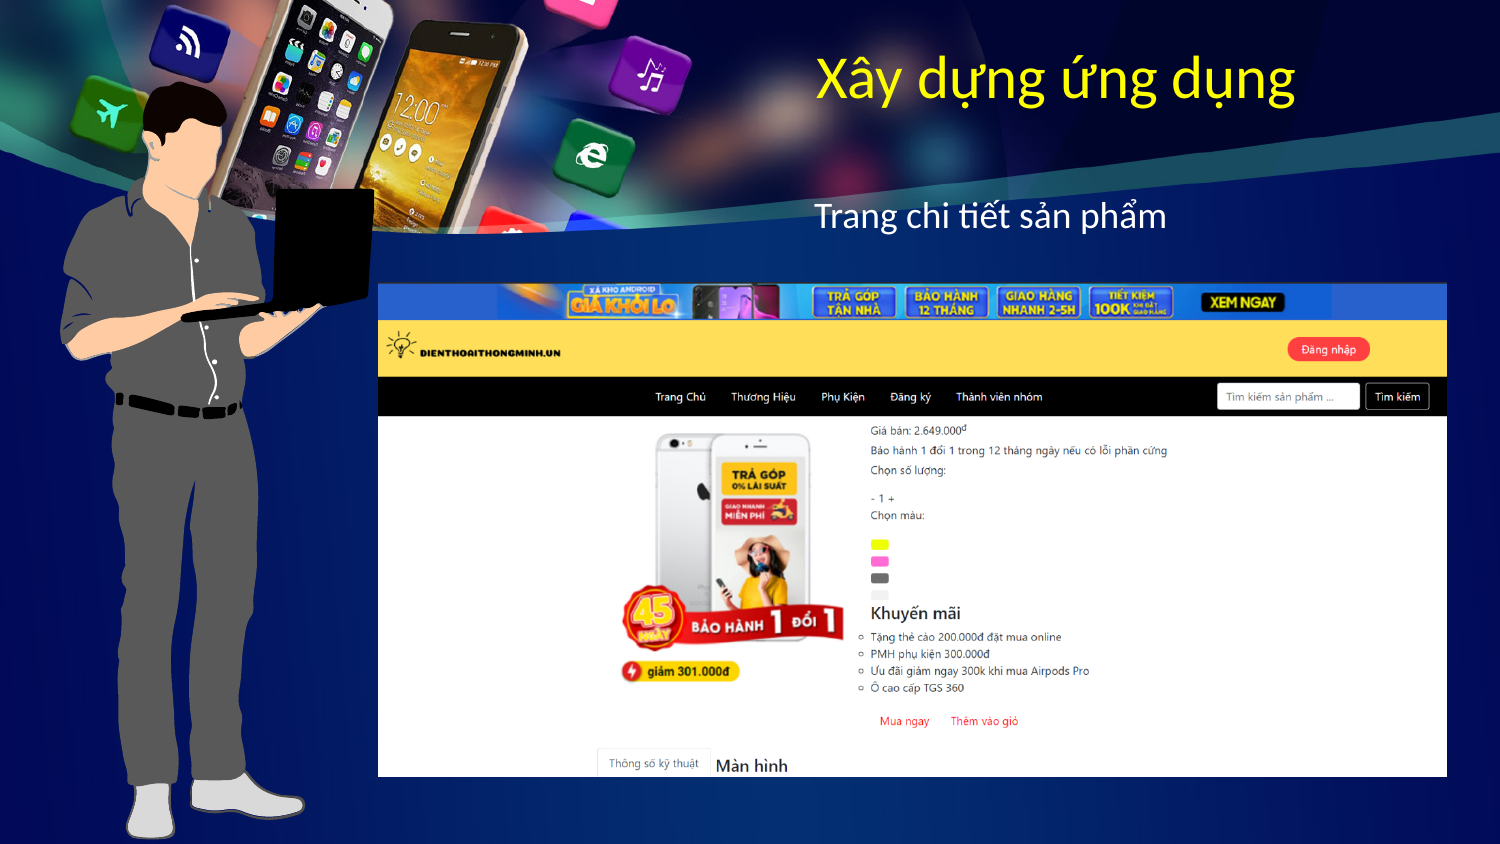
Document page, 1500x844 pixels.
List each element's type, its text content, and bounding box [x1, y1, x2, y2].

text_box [54, 76, 379, 844]
text_box Trang chi tiết sản phẩm [799, 183, 1183, 244]
picture [0, 0, 1500, 844]
list Xây dựng ứng dụng [702, 29, 1411, 119]
